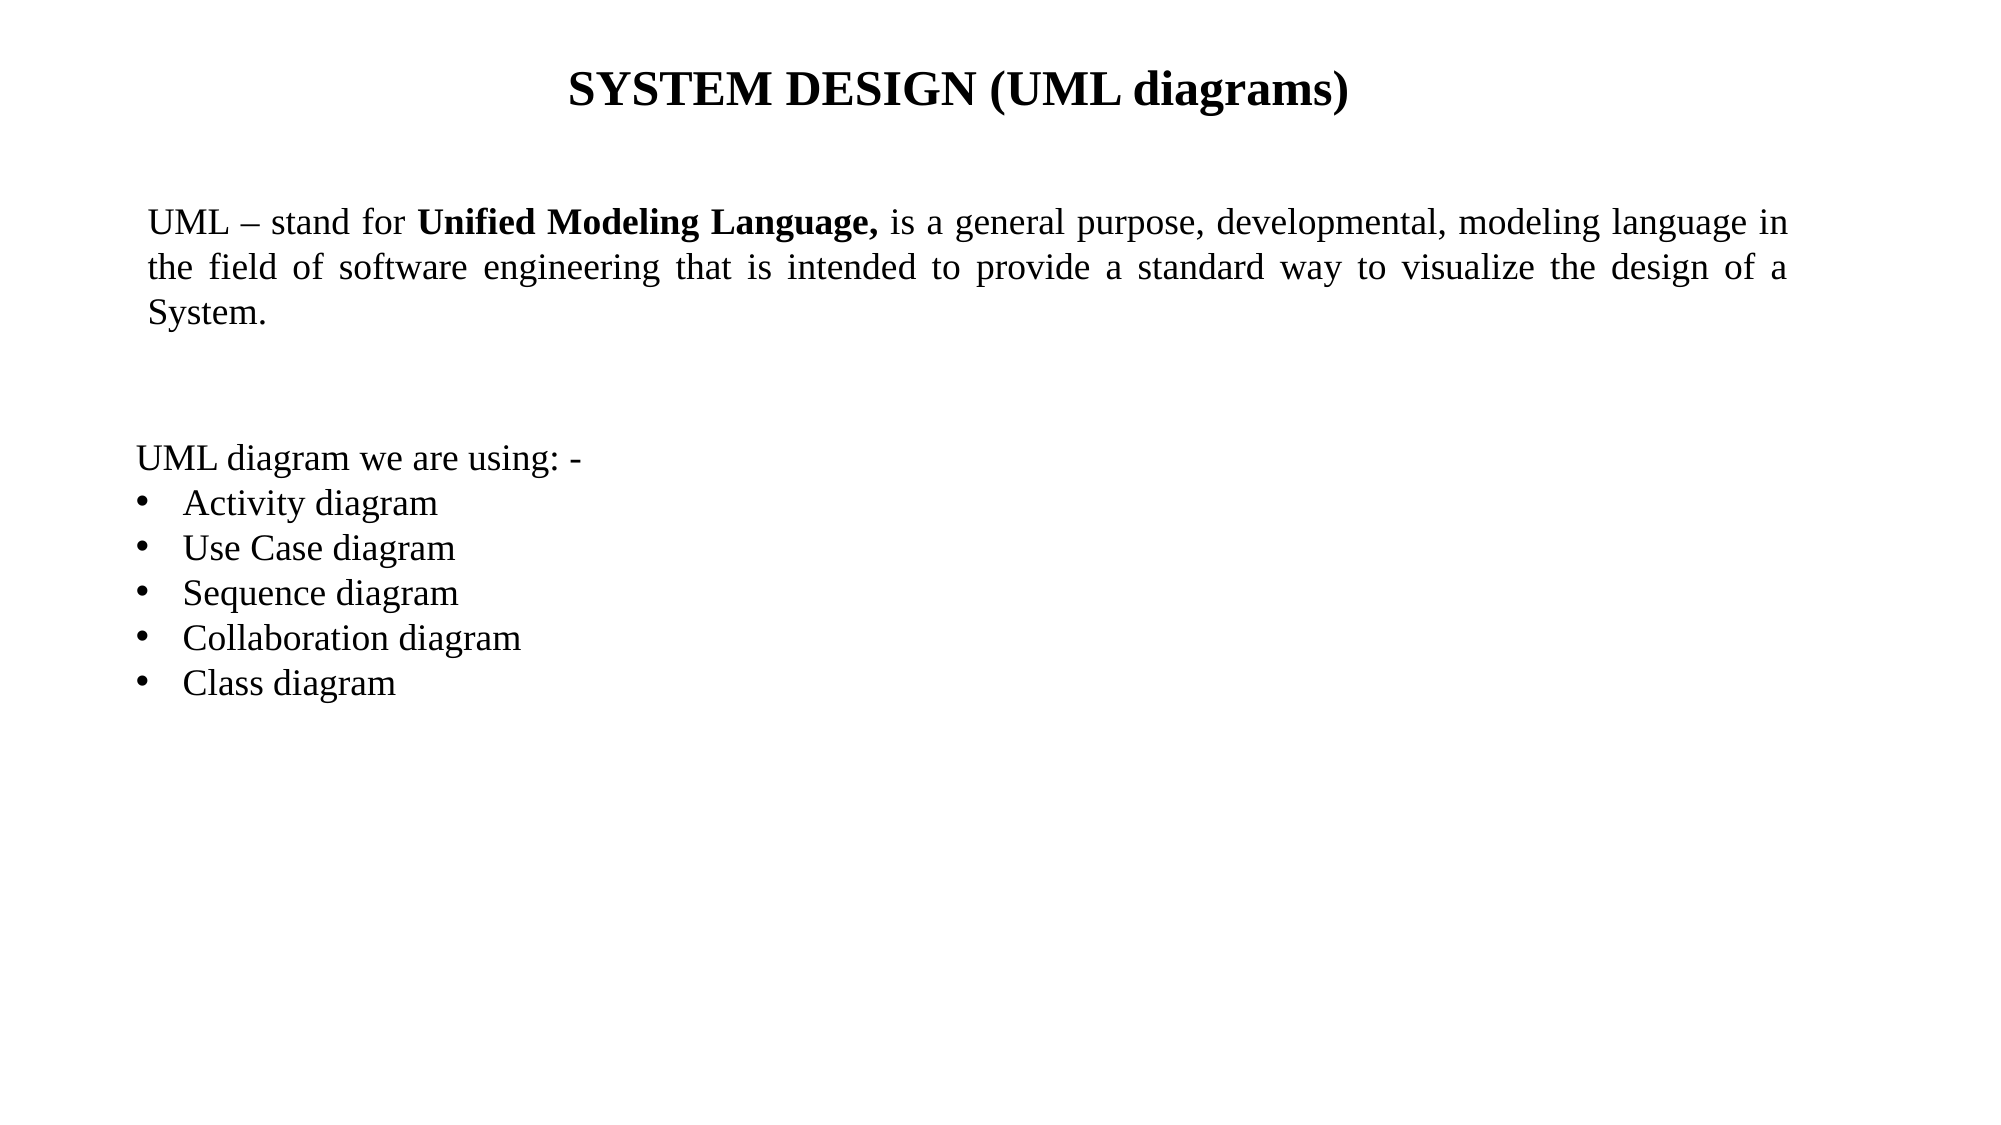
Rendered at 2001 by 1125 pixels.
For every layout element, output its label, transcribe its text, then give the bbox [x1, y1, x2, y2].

text_box SYSTEM DESIGN (UML diagrams) [553, 47, 1384, 123]
text_box UML – stand for Unified Modeling Language, is a general purpose, developmental, modeling language in the field of software engineering that is intended to provide a standard way to visualize the design of a System. [132, 189, 1805, 339]
text_box UML diagram we are using: - Activity diagram Use Case diagram Sequence diagram Collaboration diagram Class diagram [121, 425, 1793, 756]
